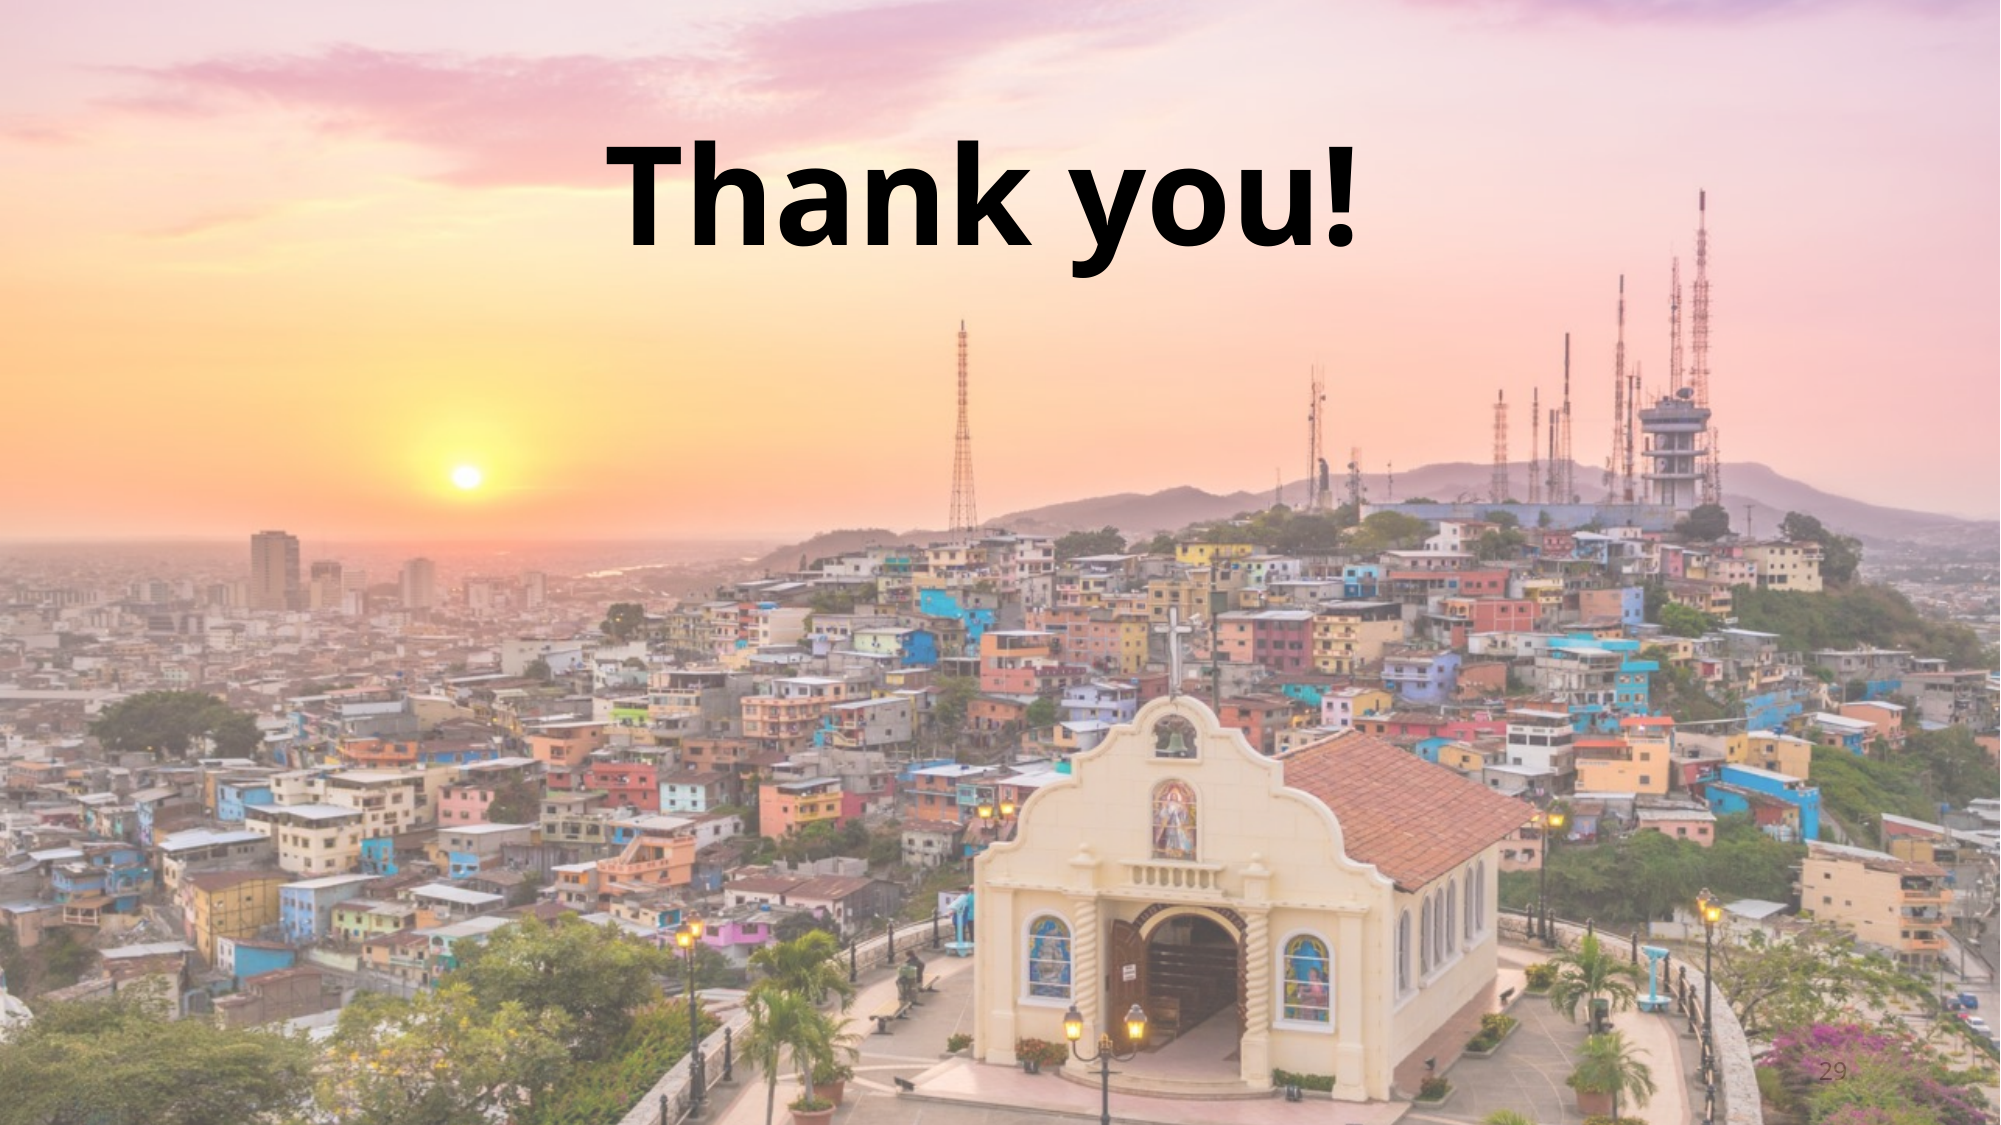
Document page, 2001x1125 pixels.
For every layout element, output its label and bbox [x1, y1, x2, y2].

list [0, 0, 2000, 1125]
